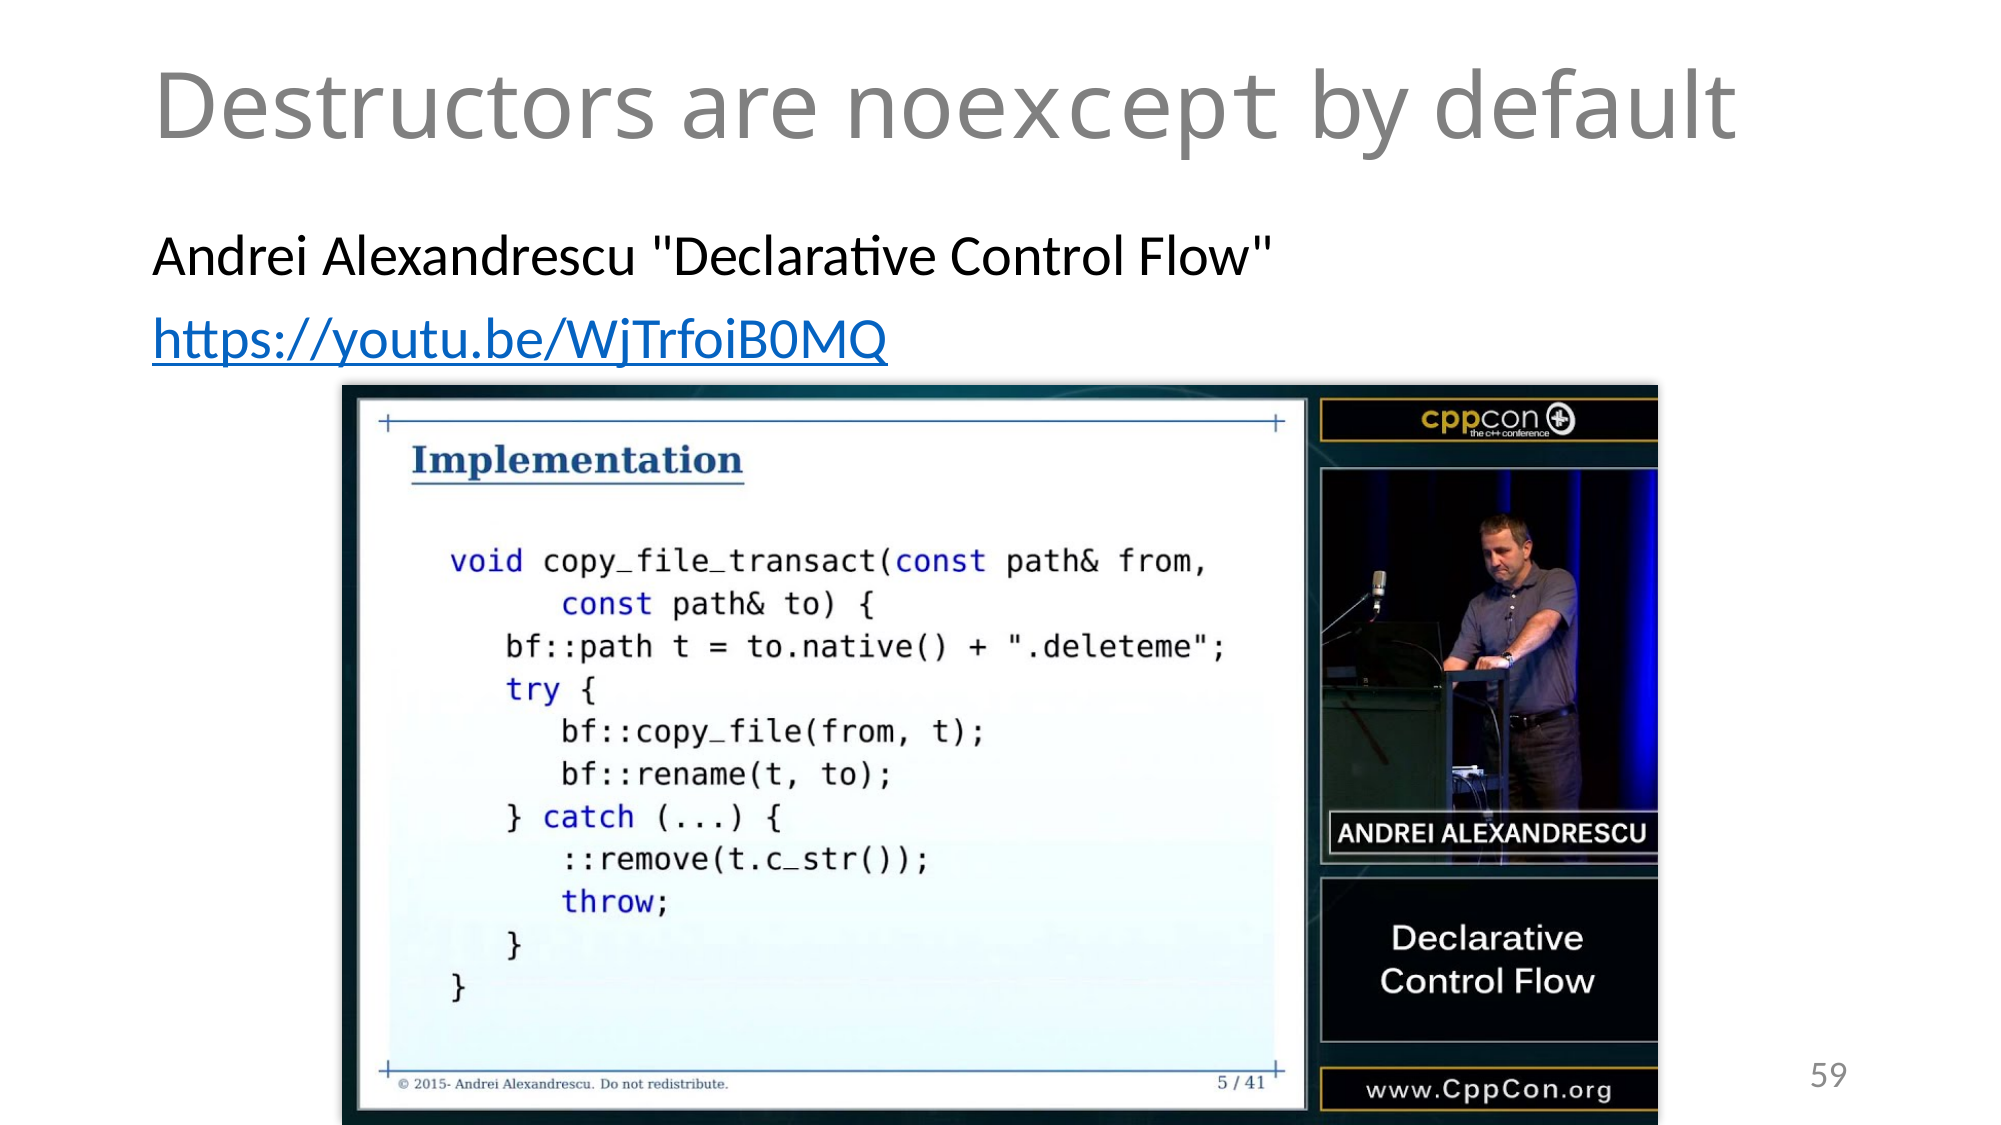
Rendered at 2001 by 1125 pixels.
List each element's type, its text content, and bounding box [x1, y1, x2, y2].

title Destructors are noexcept by default [137, 0, 1863, 217]
slide_number 59 [1664, 1042, 1863, 1103]
picture [616, 385, 638, 392]
picture [342, 385, 1658, 1125]
list Andrei Alexandrescu "Declarative Control Flow" https://youtu.be/WjTrfoiB0MQ [137, 217, 1863, 1043]
